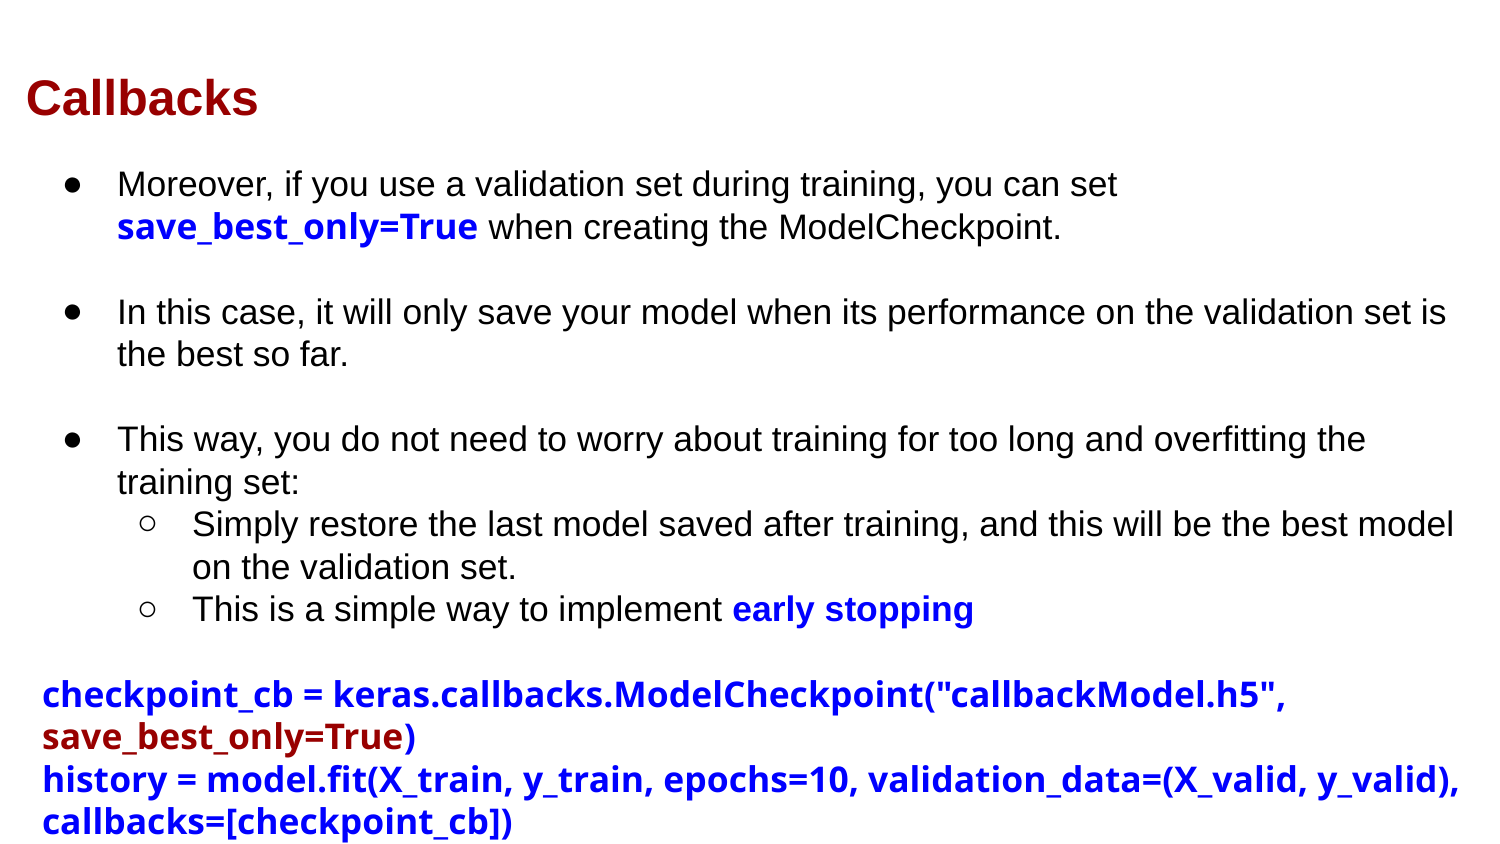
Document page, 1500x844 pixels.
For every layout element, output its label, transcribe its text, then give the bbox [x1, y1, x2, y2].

text_box Callbacks [10, 50, 1486, 155]
text_box Moreover, if you use a validation set during training, you can set save_best_only=True when creating the ModelCheckpoint. In this case, it will only save your model when its performance on the validation set is the best so far. This way, you do not need to worry about training for too long and overfitting the training set: Simply restore the last model saved after training, and this will be the best model on the validation set. This is a simple way to implement early stopping checkpoint_cb = keras.callbacks.ModelCheckpoint("callbackModel.h5", save_best_only=True) history = model.fit(X_train, y_train, epochs=10, validation_data=(X_valid, y_valid), callbacks=[checkpoint_cb]) [27, 146, 1486, 819]
